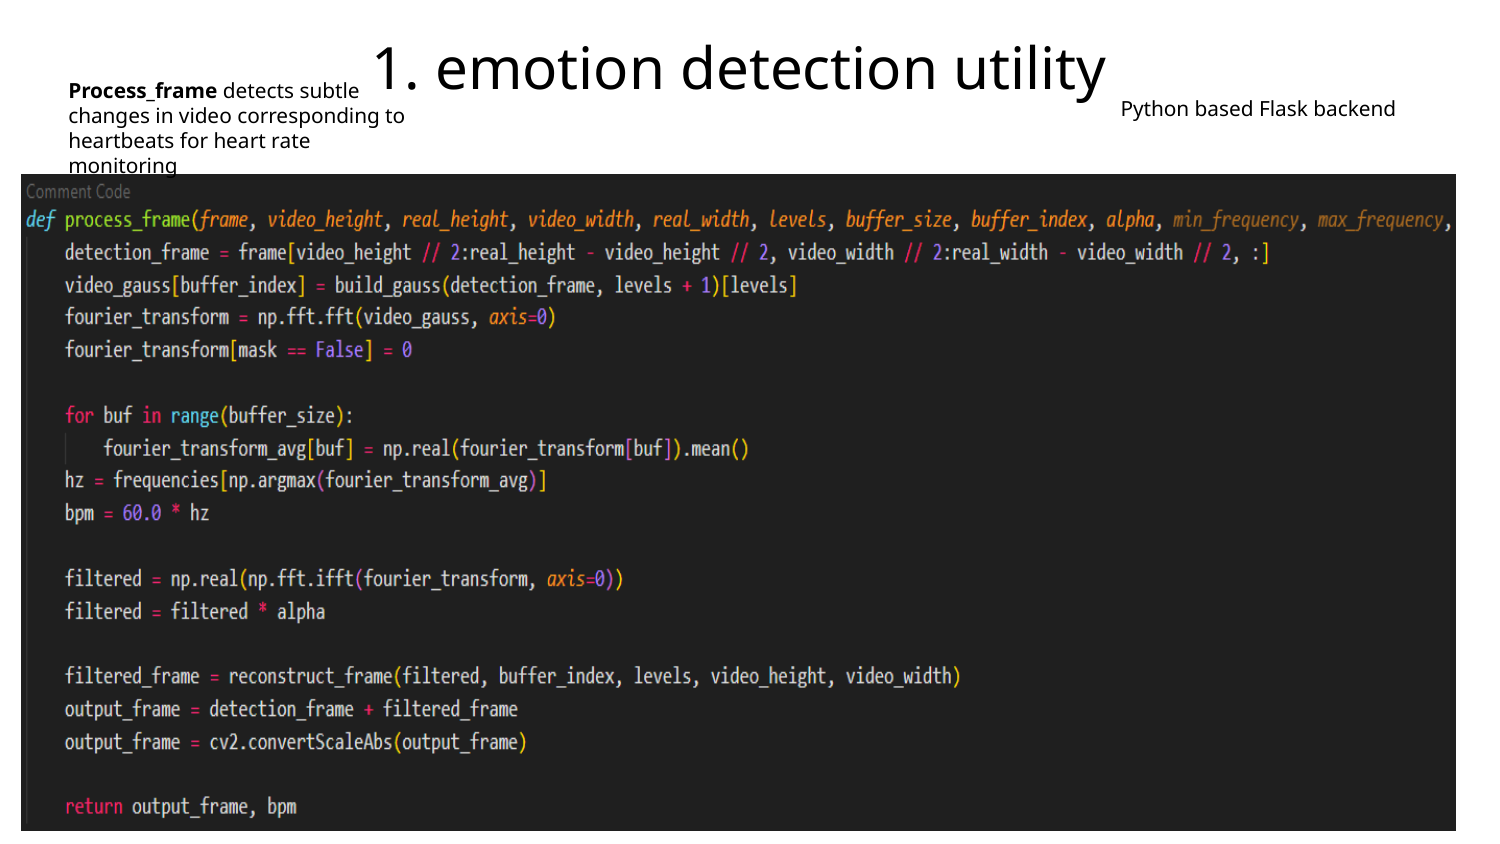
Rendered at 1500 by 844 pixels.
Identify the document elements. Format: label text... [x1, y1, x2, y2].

text_box Python based Flask backend [1105, 80, 1479, 175]
title 1. emotion detection utility [71, 16, 1422, 110]
text_box Process_frame detects subtle changes in video corresponding to heartbeats for heart rate monitoring [53, 63, 427, 157]
picture [20, 174, 1456, 831]
